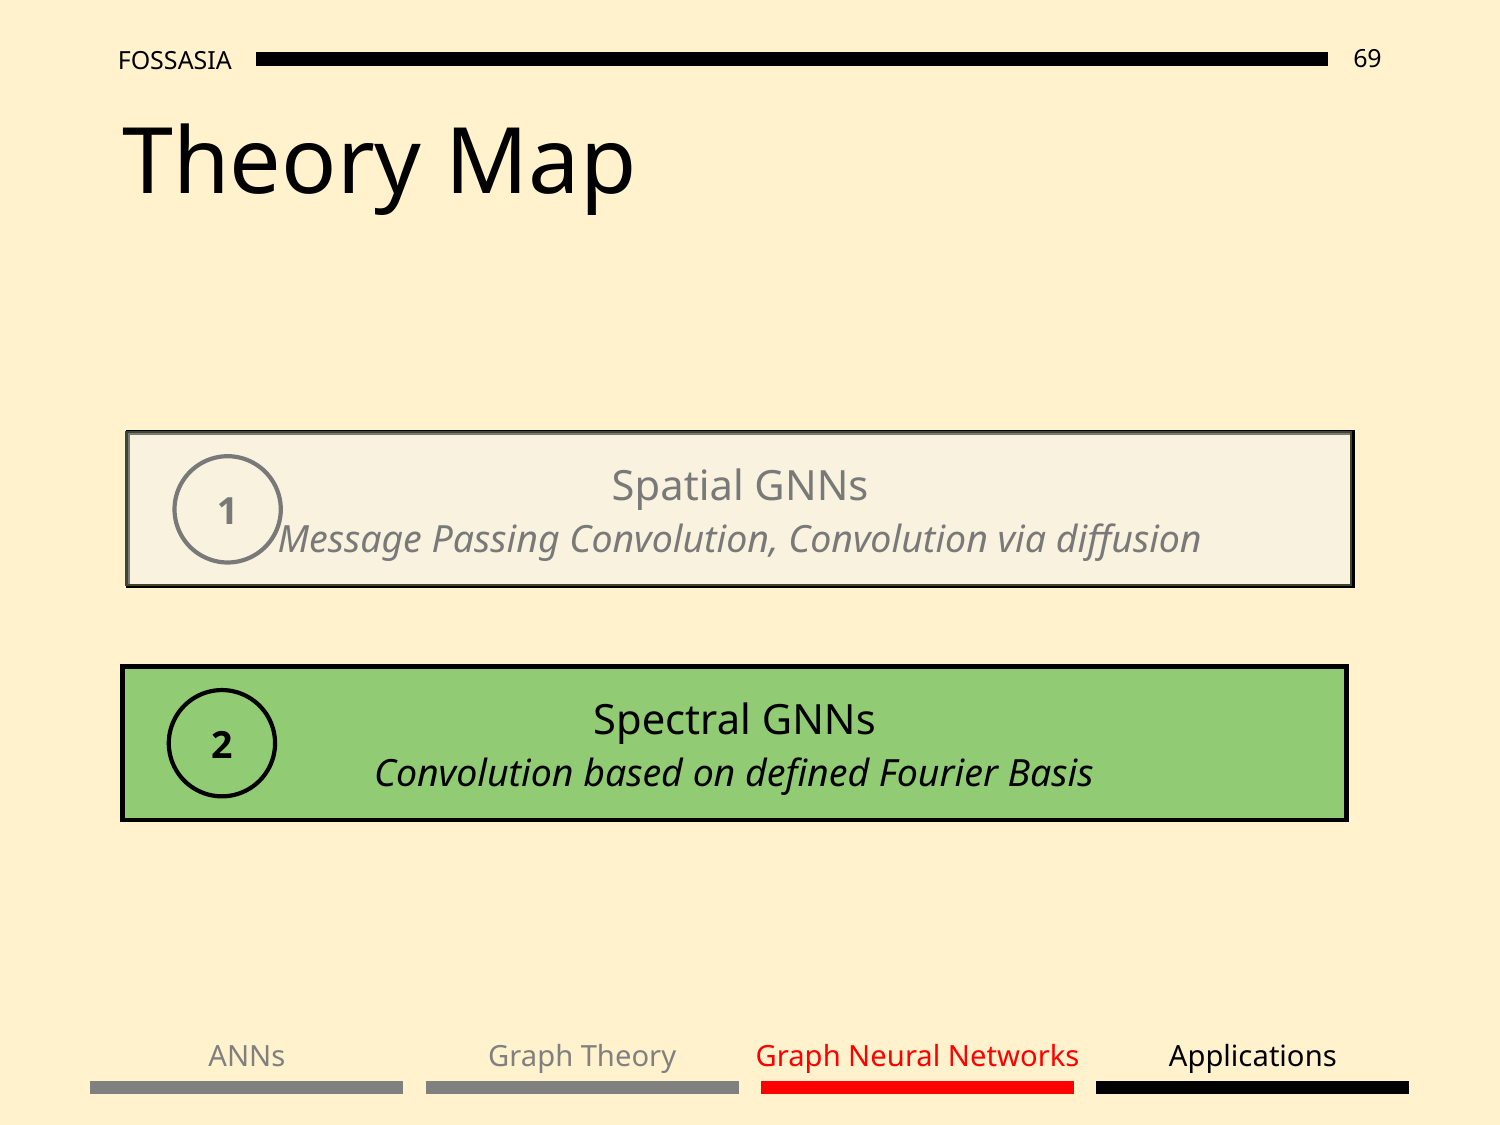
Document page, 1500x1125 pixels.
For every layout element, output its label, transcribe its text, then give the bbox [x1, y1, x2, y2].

text_box Theory Map [107, 106, 1190, 319]
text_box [122, 666, 1347, 820]
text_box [128, 432, 1353, 587]
text_box [125, 431, 1352, 586]
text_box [90, 1029, 1410, 1088]
